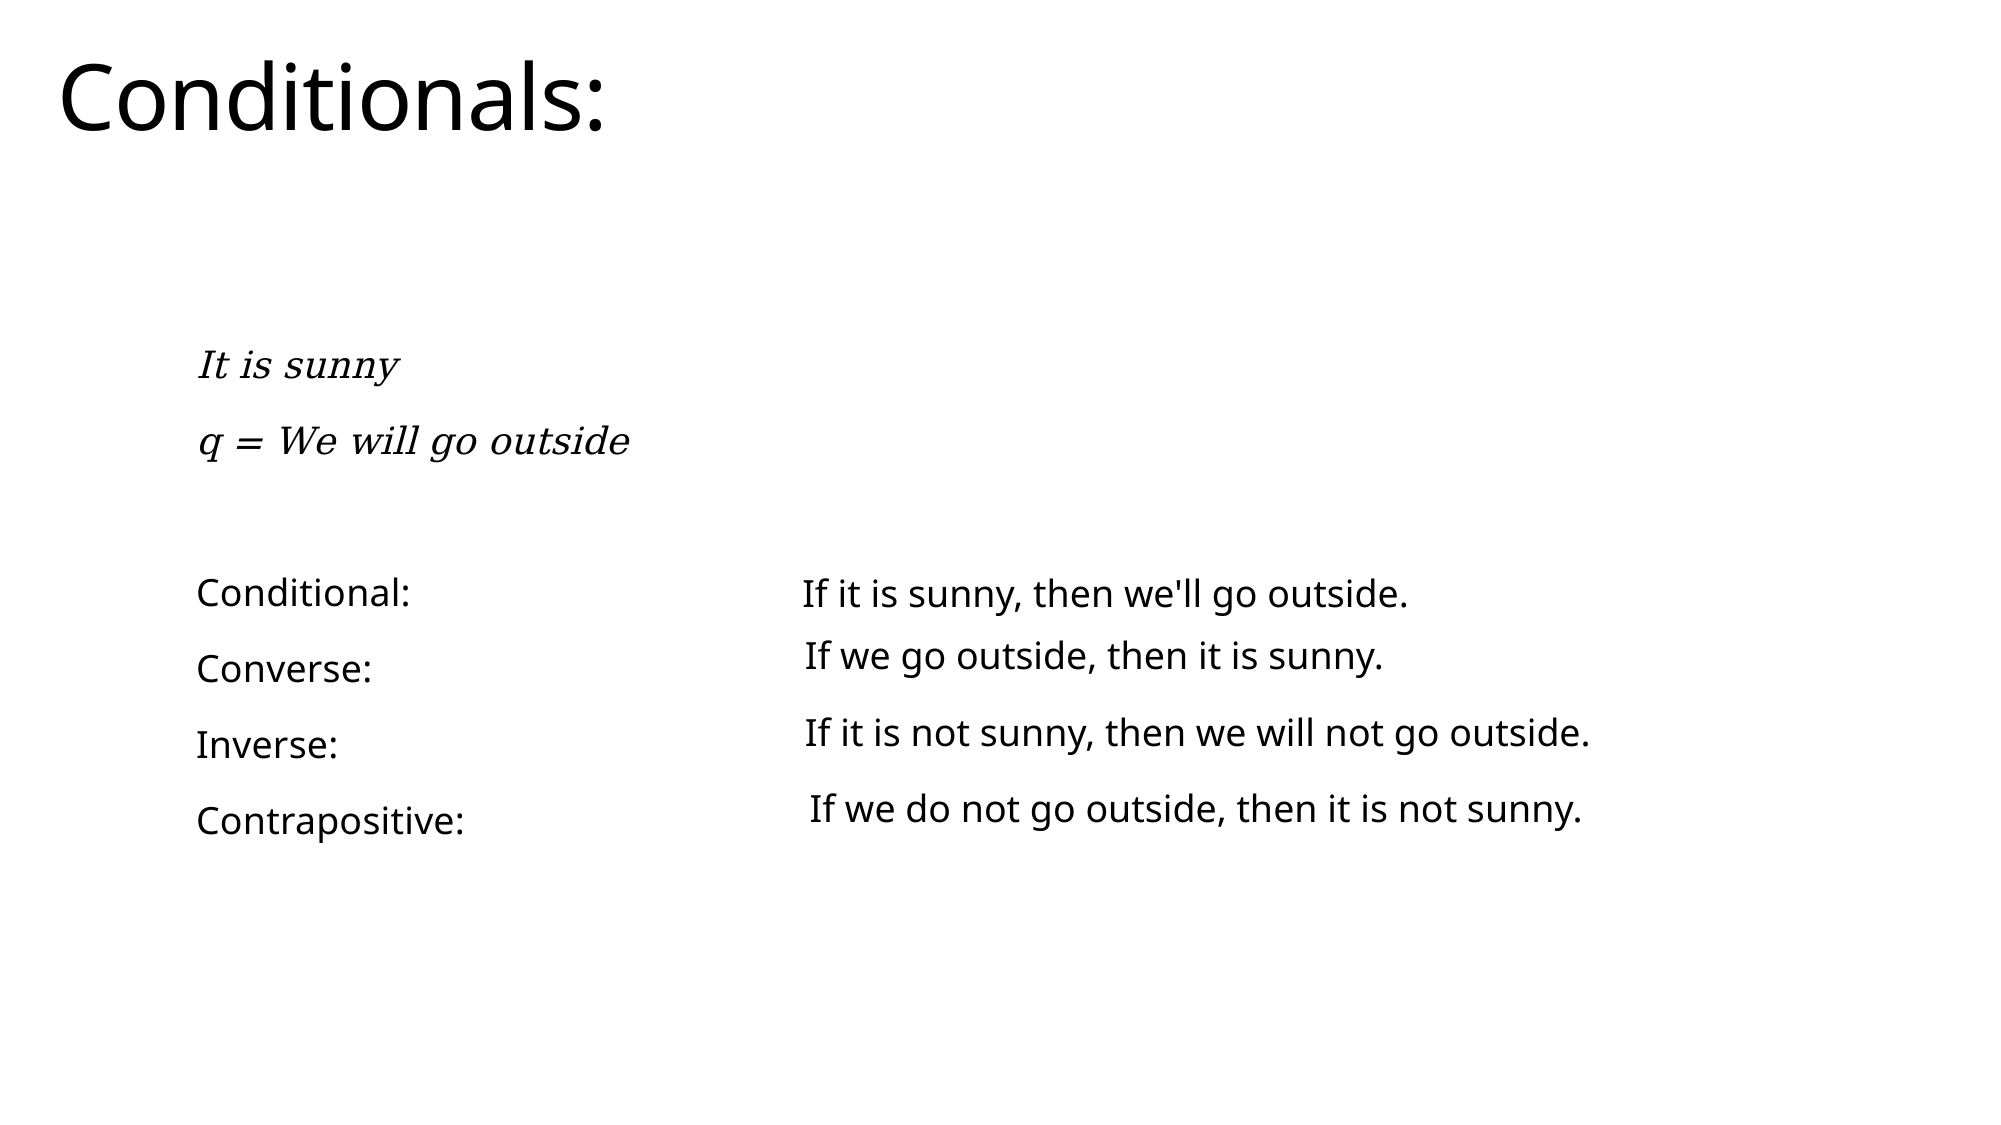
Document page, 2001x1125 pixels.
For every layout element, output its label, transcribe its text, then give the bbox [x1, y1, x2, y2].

text_box If it is sunny, then we'll go outside. [787, 562, 1425, 622]
text_box If it is not sunny, then we will not go outside. [790, 701, 1607, 762]
text_box If we do not go outside, then it is not sunny. [794, 777, 1599, 838]
text_box If we go outside, then it is sunny. [790, 625, 1400, 685]
